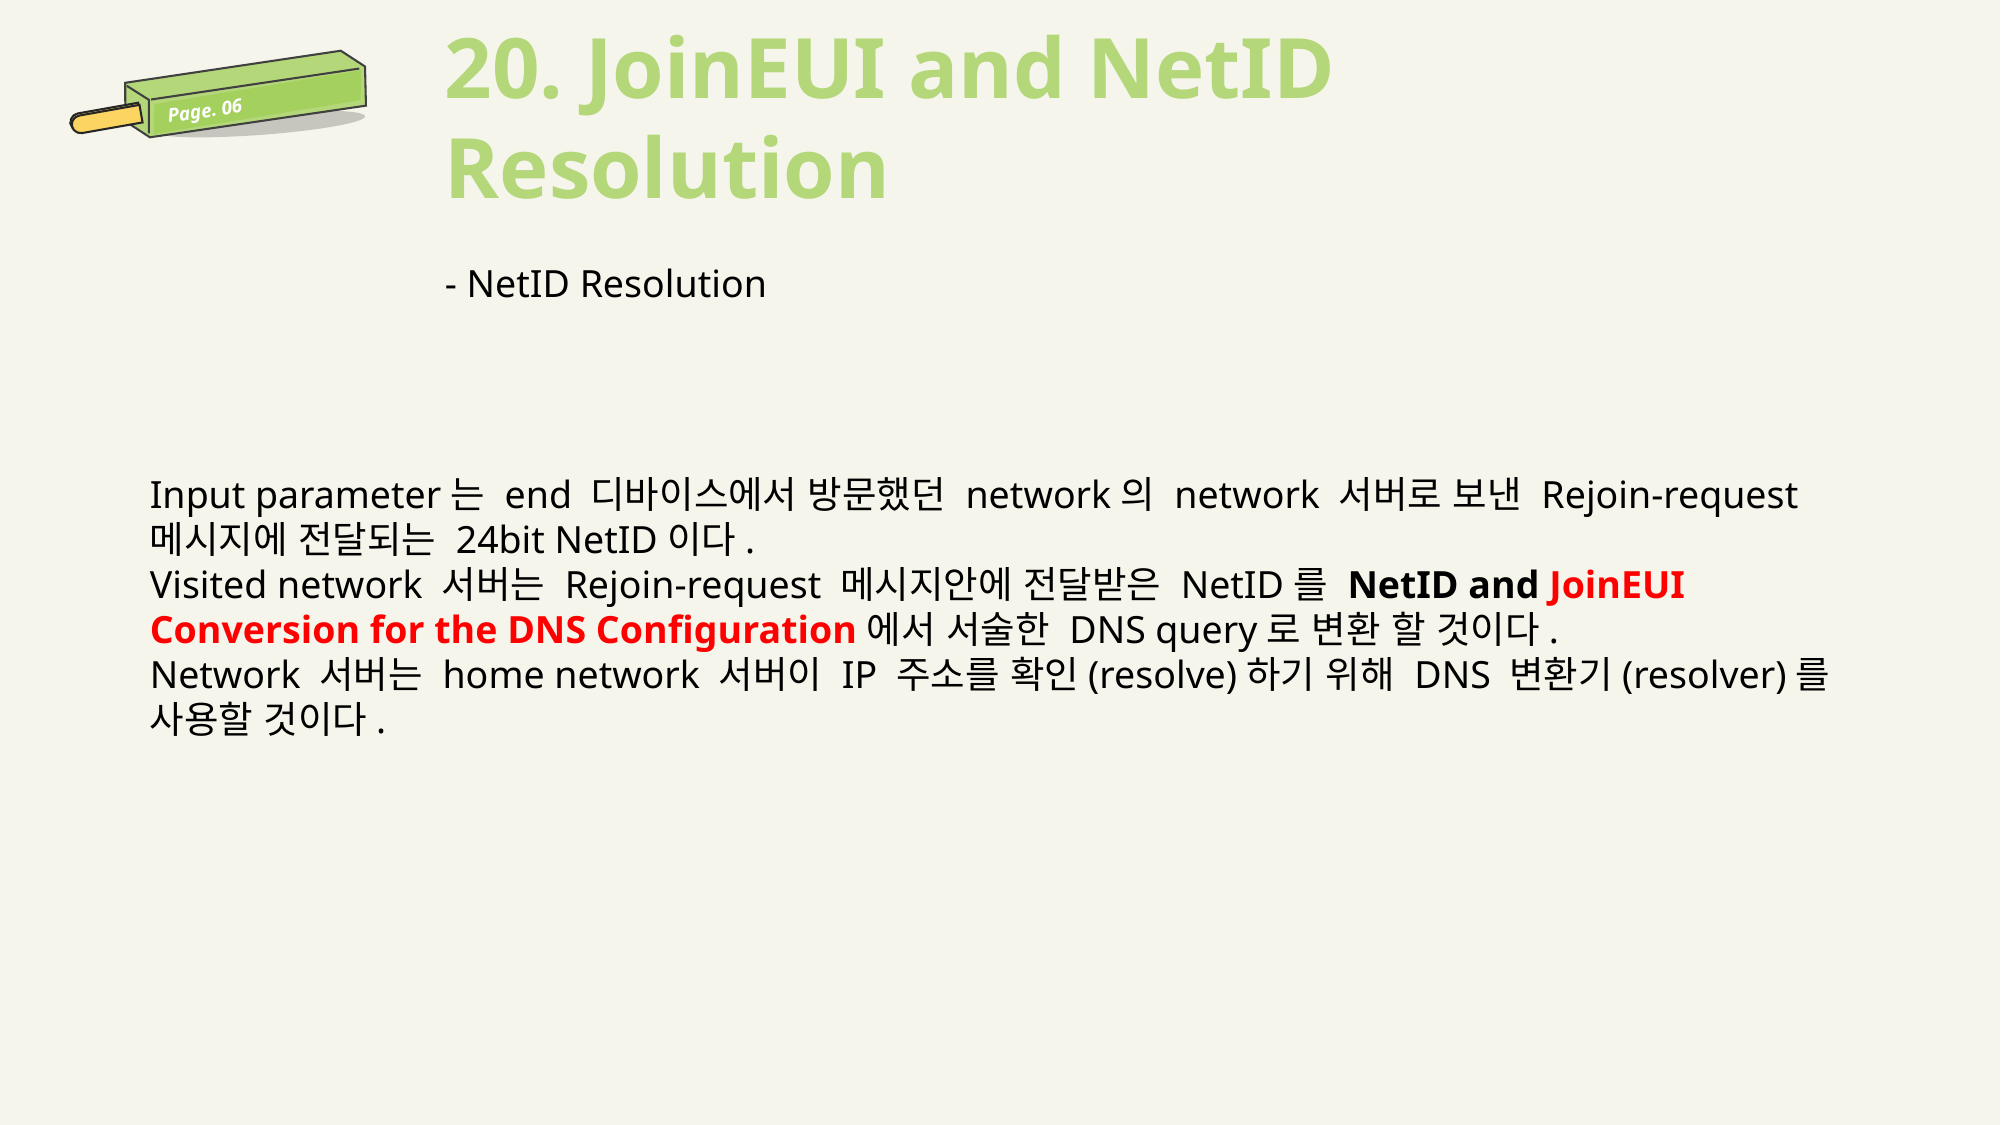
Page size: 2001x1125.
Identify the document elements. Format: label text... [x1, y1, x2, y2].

text_box Input parameter는 end 디바이스에서 방문했던 network의 network 서버로 보낸 Rejoin-request 메시지에 전달되는 24bit NetID이다. Visited network 서버는 Rejoin-request 메시지안에 전달받은 NetID를 NetID and JoinEUI Conversion for the DNS Configuration에서 서술한 DNS query로 변환 할 것이다. Network 서버는 home network 서버이 IP 주소를 확인(resolve)하기 위해 DNS 변환기(resolver)를 사용할 것이다. [135, 463, 1865, 749]
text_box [69, 50, 366, 138]
text_box 20. JoinEUI and NetID Resolution - NetID Resolution [430, 8, 1524, 313]
